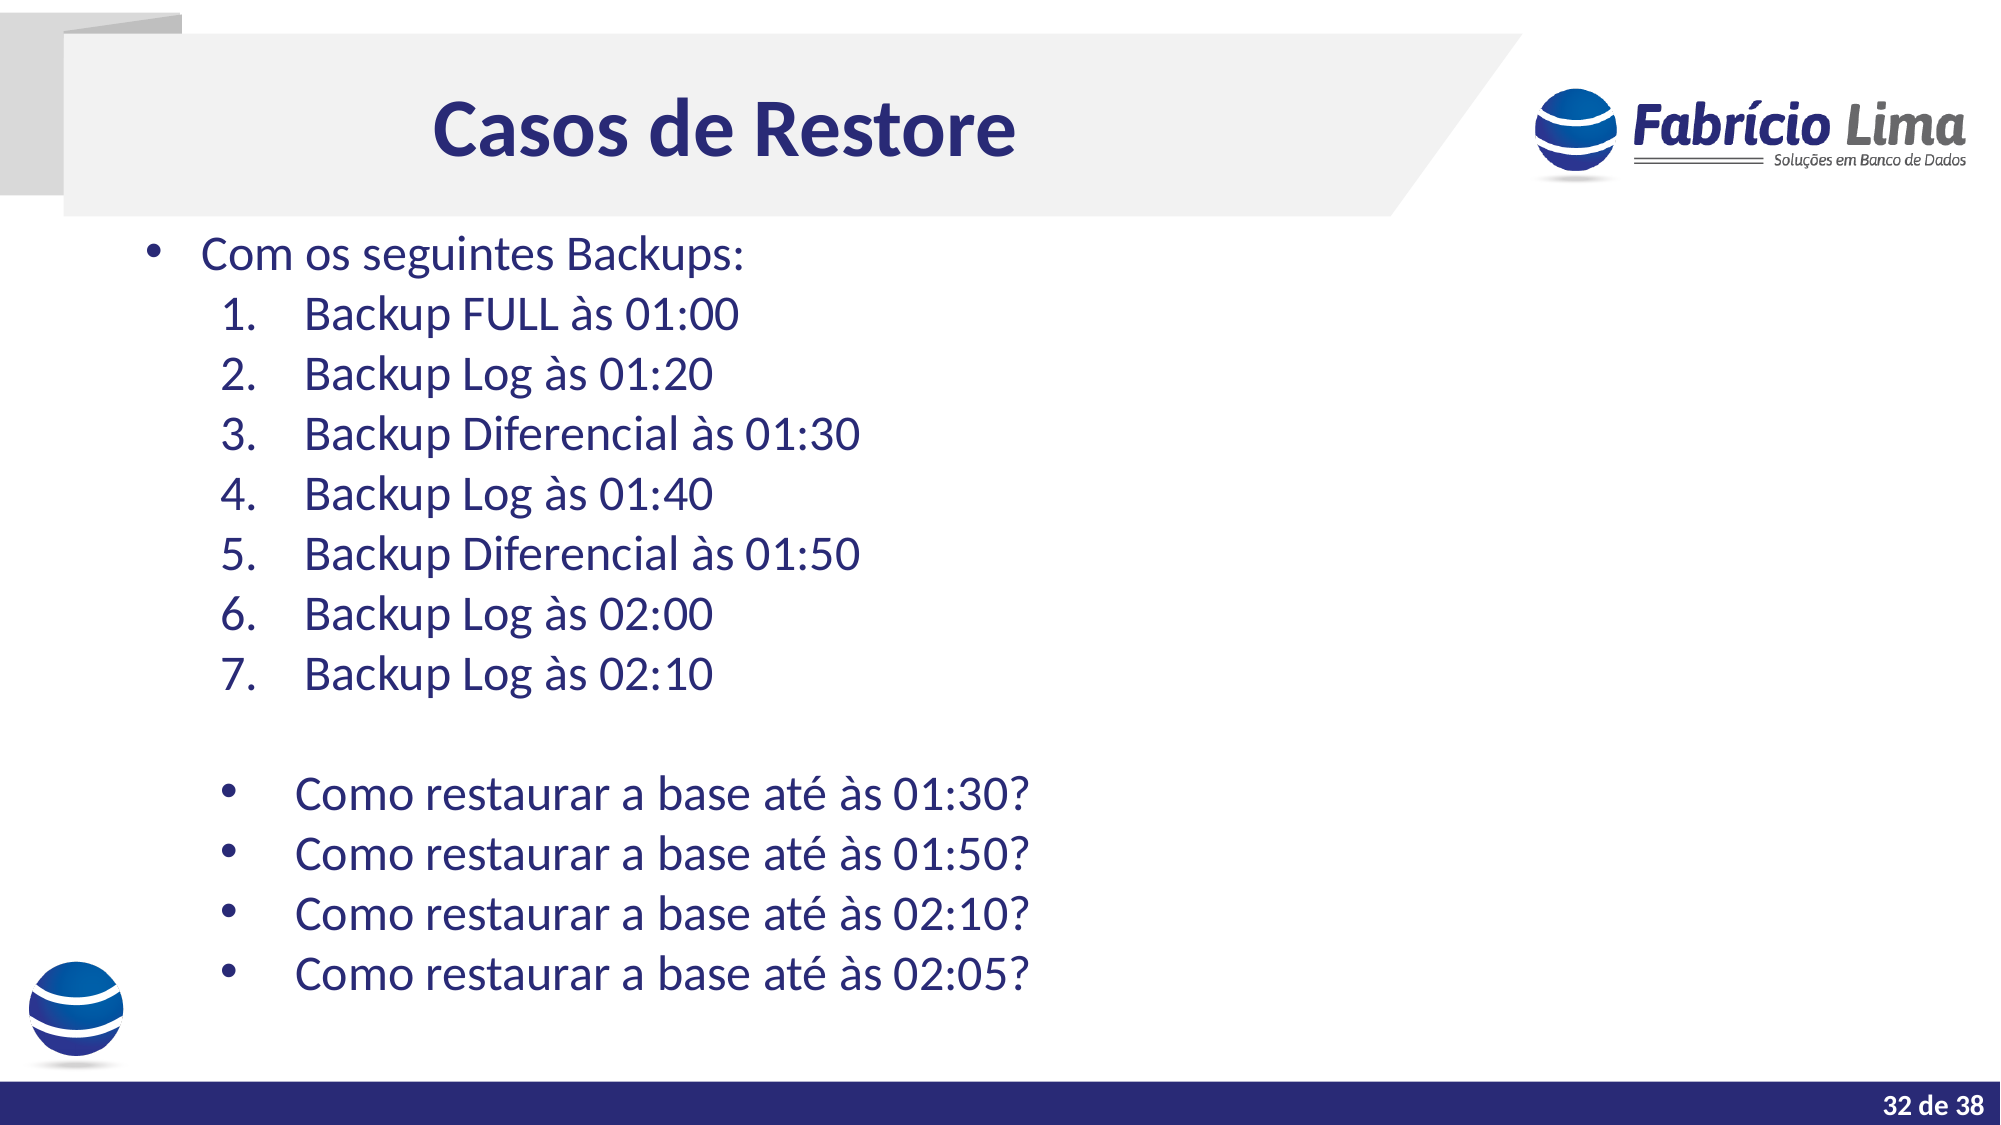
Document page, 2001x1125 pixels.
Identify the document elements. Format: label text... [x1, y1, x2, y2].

text_box Casos de Restore [62, 60, 1390, 187]
slide_number 32 de 38 [1718, 1083, 2000, 1125]
text_box Com os seguintes Backups: Backup FULL às 01:00 Backup Log às 01:20 Backup Diferencial às 01:30 Backup Log às 01:40 Backup Diferencial às 01:50 Backup Log às 02:00 Backup Log às 02:10 Como restaurar a base até às 01:30? Como restaurar a base até às 01:50? Como restaurar a base até às 02:10? Como restaurar a base até às 02:05? [130, 213, 1979, 1009]
picture [14, 951, 137, 1082]
picture [1501, 42, 1997, 217]
